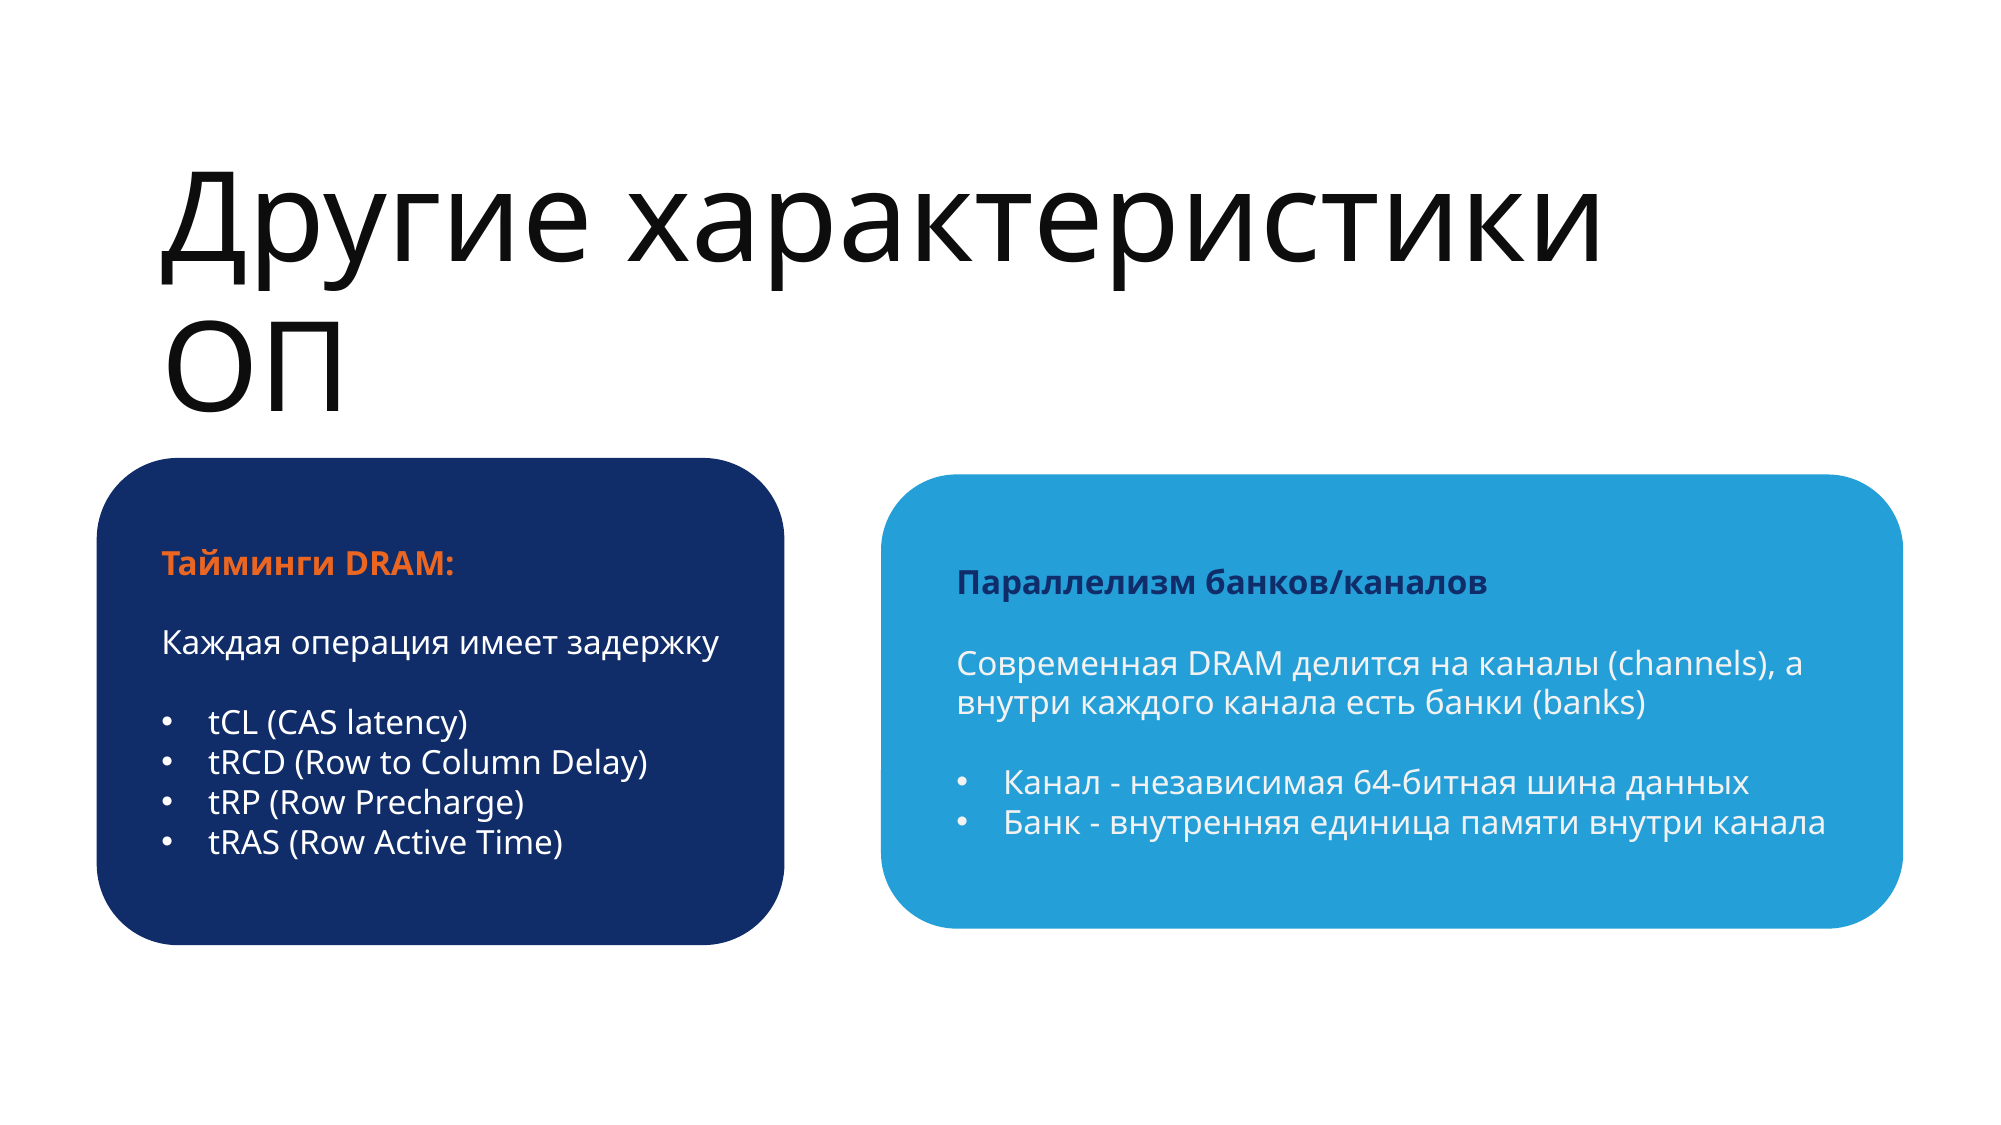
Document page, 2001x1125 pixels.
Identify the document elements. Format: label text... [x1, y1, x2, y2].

text_box Другие характеристики ОП [146, 129, 1802, 444]
text_box Тайминги DRAM: Каждая операция имеет задержку tCL (CAS latency) tRCD (Row to Column Delay) tRP (Row Precharge) tRAS (Row Active Time) [95, 456, 786, 947]
text_box Параллелизм банков/каналов Современная DRAM делится на каналы (channels), а внутри каждого канала есть банки (banks) Канал - независимая 64-битная шина данных Банк - внутренняя единица памяти внутри канала [879, 473, 1905, 930]
